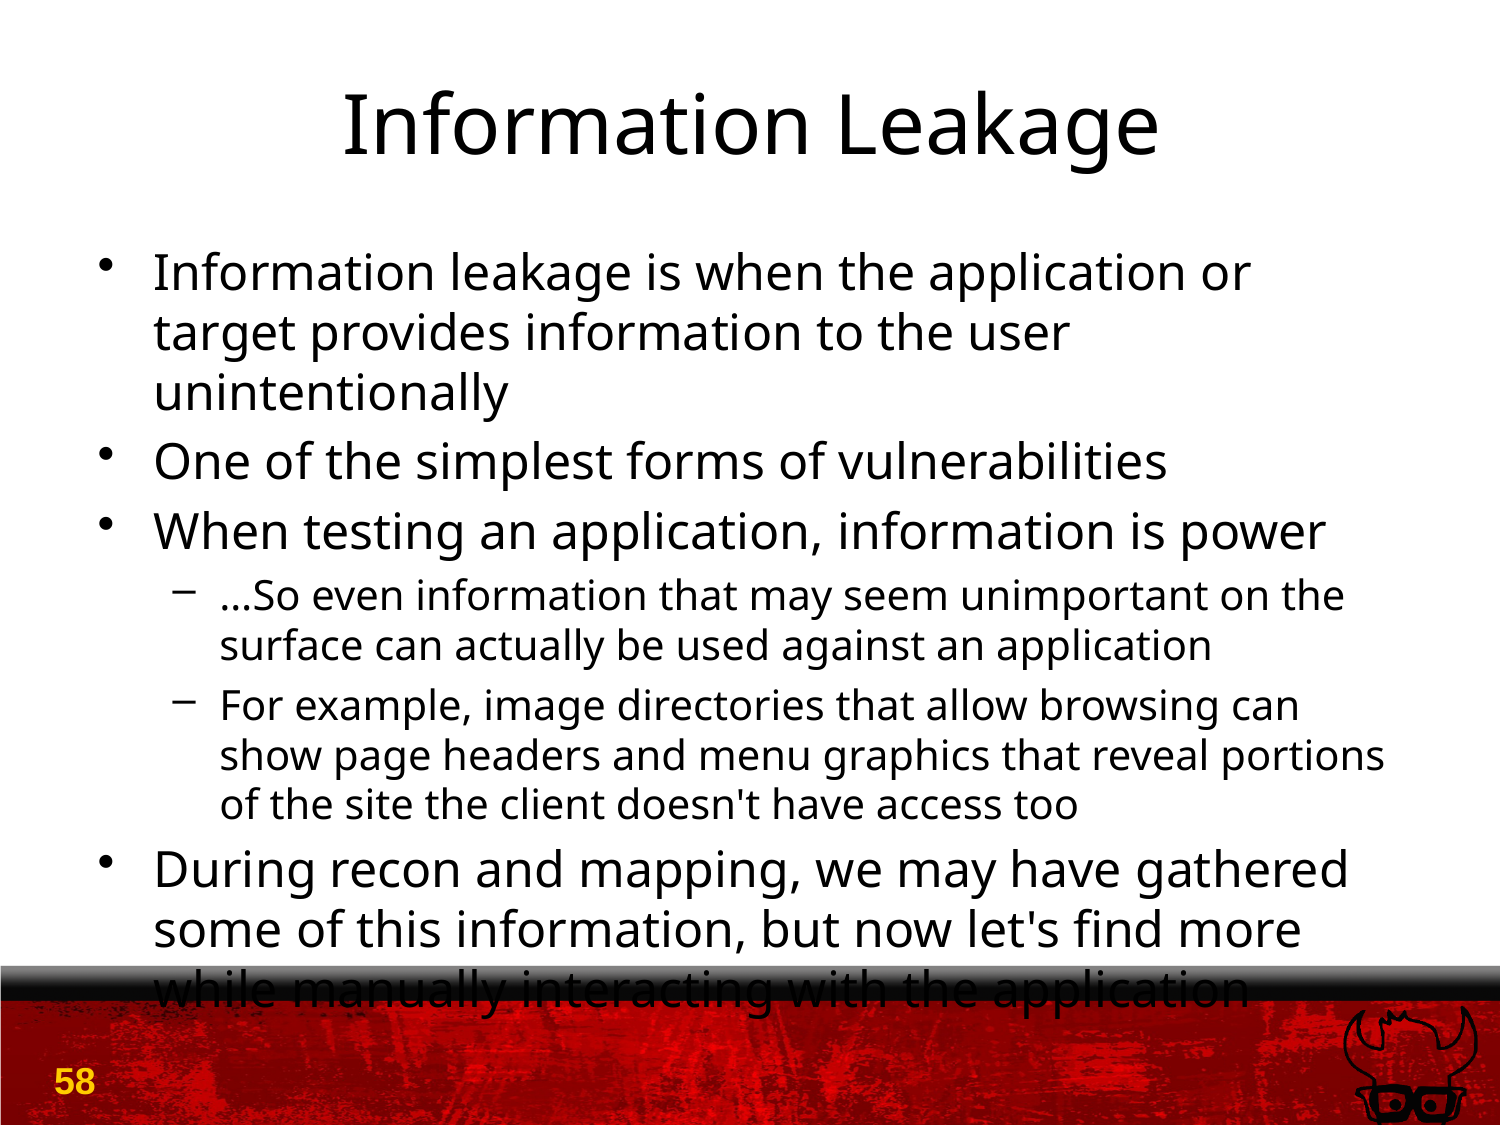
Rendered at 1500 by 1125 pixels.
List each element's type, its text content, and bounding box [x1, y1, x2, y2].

list Information leakage is when the application or target provides information to the user unintentionally One of the simplest forms of vulnerabilities When testing an application, information is power …So even information that may seem unimportant on the surface can actually be used against an application For example, image directories that allow browsing can show page headers and menu graphics that reveal portions of the site the client doesn't have access too During recon and mapping, we may have gathered some of this information, but now let's find more while manually interacting with the application [82, 232, 1421, 909]
title Information Leakage [35, 24, 1469, 219]
picture [0, 282, 1500, 1125]
